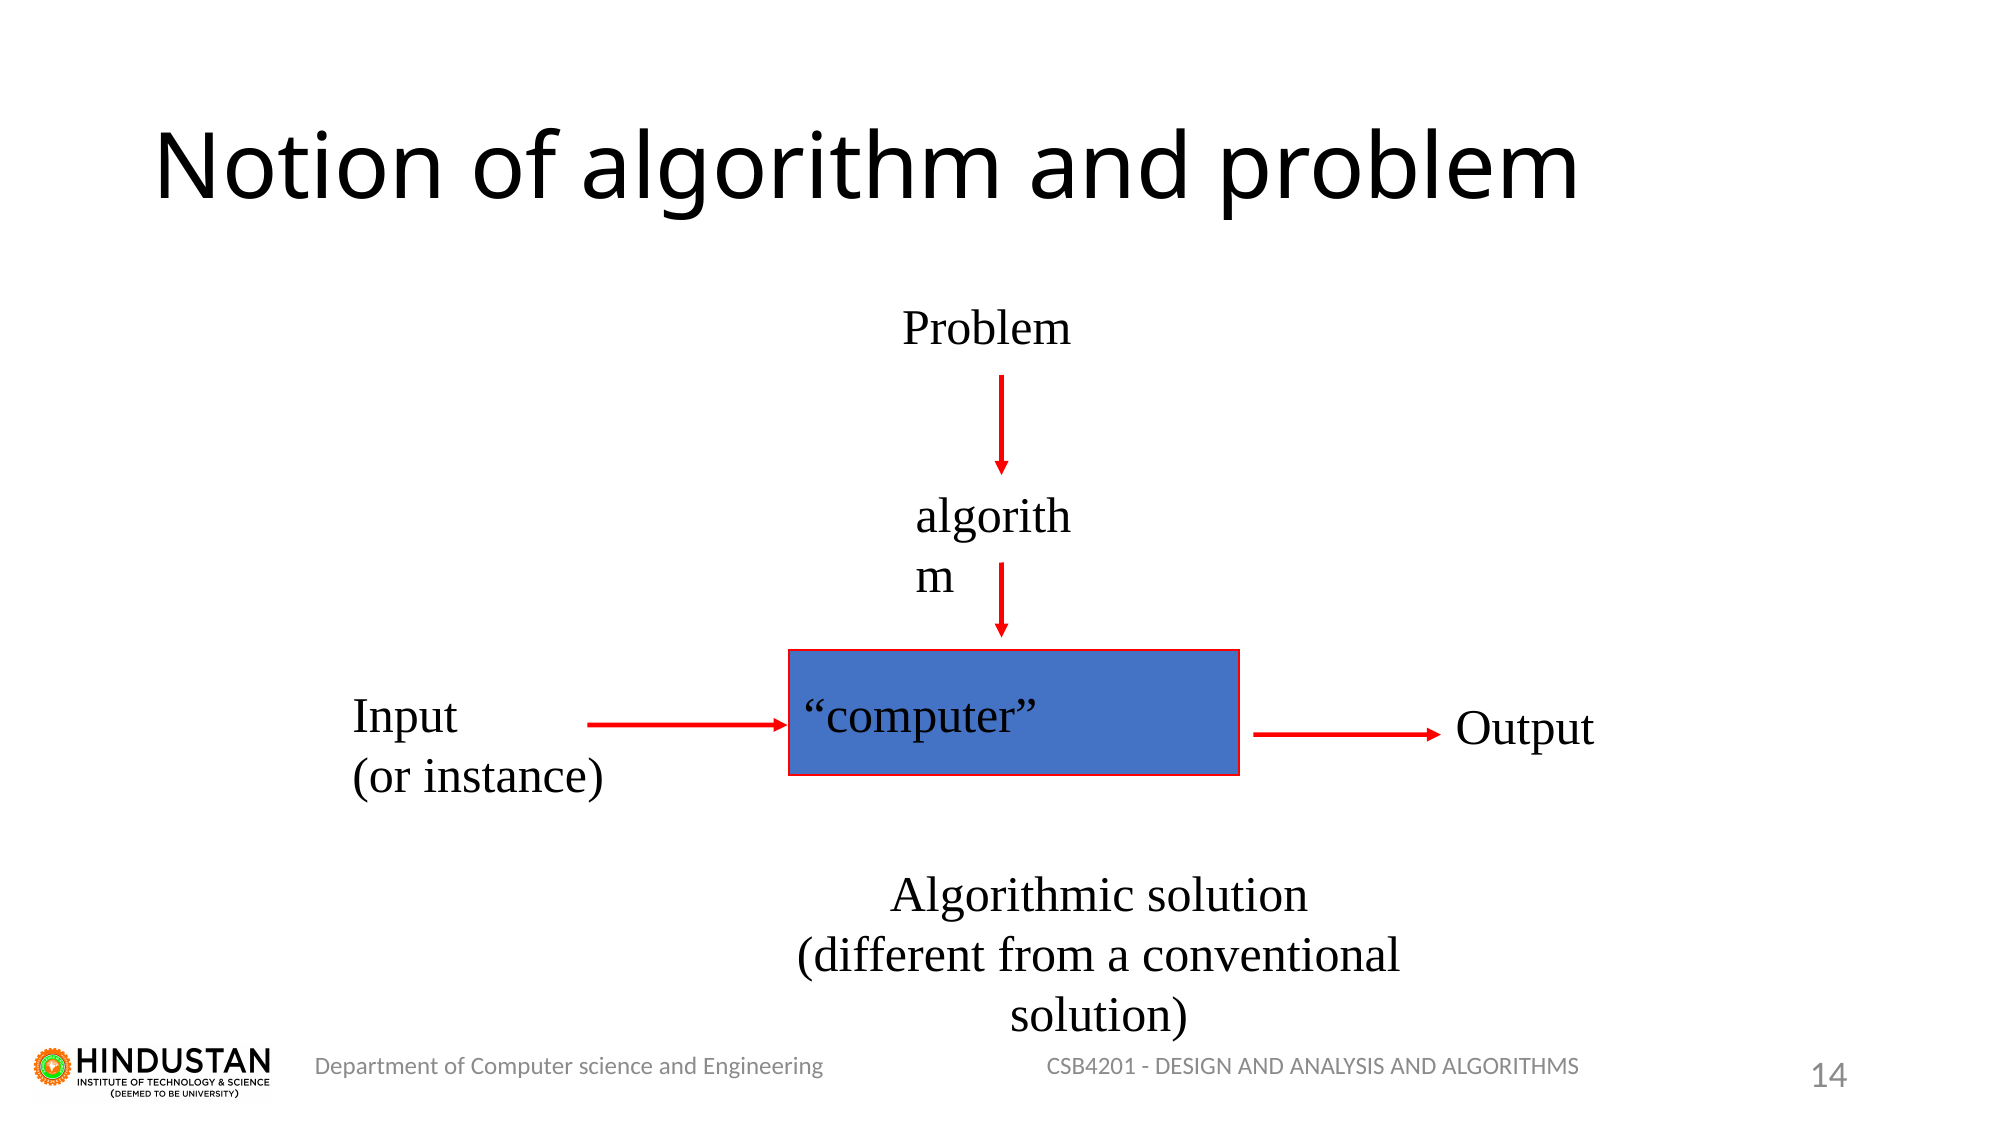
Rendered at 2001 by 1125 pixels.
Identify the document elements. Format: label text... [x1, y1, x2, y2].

text_box Input (or instance) [337, 674, 625, 810]
text_box [995, 374, 1008, 474]
text_box Algorithmic solution (different from a conventional solution) [687, 854, 1511, 1042]
picture [31, 1043, 272, 1103]
text_box [1253, 728, 1441, 741]
text_box [587, 718, 788, 732]
footer Department of Computer science and Engineering CSB4201 - DESIGN AND ANALYSIS AND ALGORITHMS [298, 1042, 1622, 1117]
title Notion of algorithm and problem [137, 59, 1863, 278]
text_box algorithm [900, 474, 1125, 610]
text_box [995, 610, 1008, 638]
text_box “computer” [788, 650, 1239, 775]
text_box Problem [887, 287, 1113, 363]
text_box Output [1440, 687, 1638, 762]
slide_number 14 [1412, 1042, 1863, 1103]
